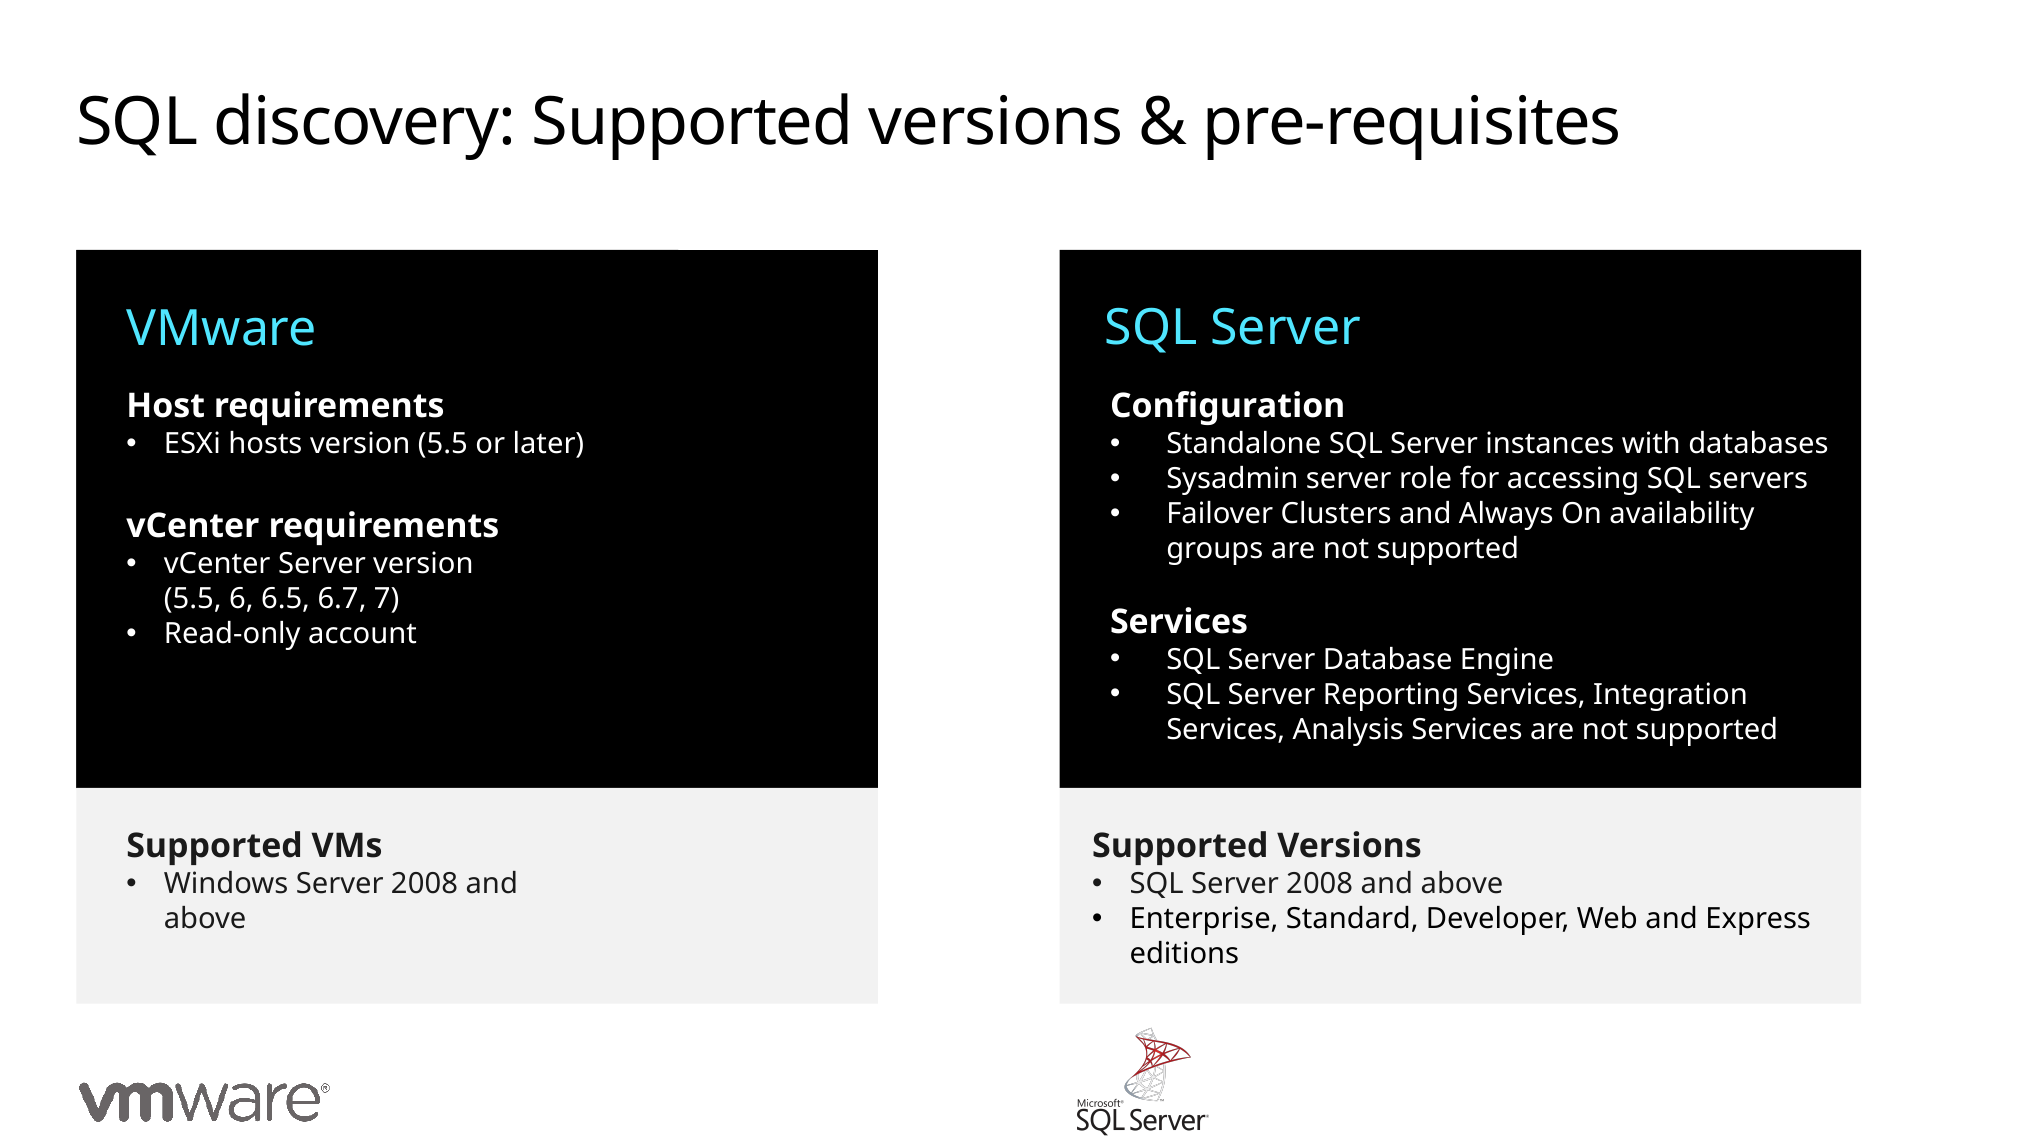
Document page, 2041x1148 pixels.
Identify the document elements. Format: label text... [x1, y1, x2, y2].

text_box [1059, 249, 1862, 787]
picture [76, 1081, 330, 1123]
title SQL discovery: Supported versions & pre-requisites [76, 72, 1968, 209]
text_box Configuration Standalone SQL Server instances with databases Sysadmin server role for accessing SQL servers Failover Clusters and Always On availability groups are not supported Services SQL Server Database Engine SQL Server Reporting Services, Integration Services, Analysis Services are not supported [1095, 376, 1875, 753]
text_box Supported Versions SQL Server 2008 and above Enterprise, Standard, Developer, Web and Express editions [1077, 816, 1846, 977]
text_box [76, 787, 879, 1004]
text_box VMware [111, 288, 389, 363]
text_box [76, 249, 679, 787]
text_box [679, 249, 879, 787]
text_box Supported VMs Windows Server 2008 and above [111, 816, 574, 942]
picture [1077, 1015, 1210, 1148]
text_box SQL Server [1089, 286, 1400, 362]
text_box Host requirements ESXi hosts version (5.5 or later) [111, 376, 634, 467]
text_box vCenter requirements vCenter Server version (5.5, 6, 6.5, 6.7, 7) Read-only account [111, 496, 865, 657]
text_box [1059, 787, 1862, 1004]
